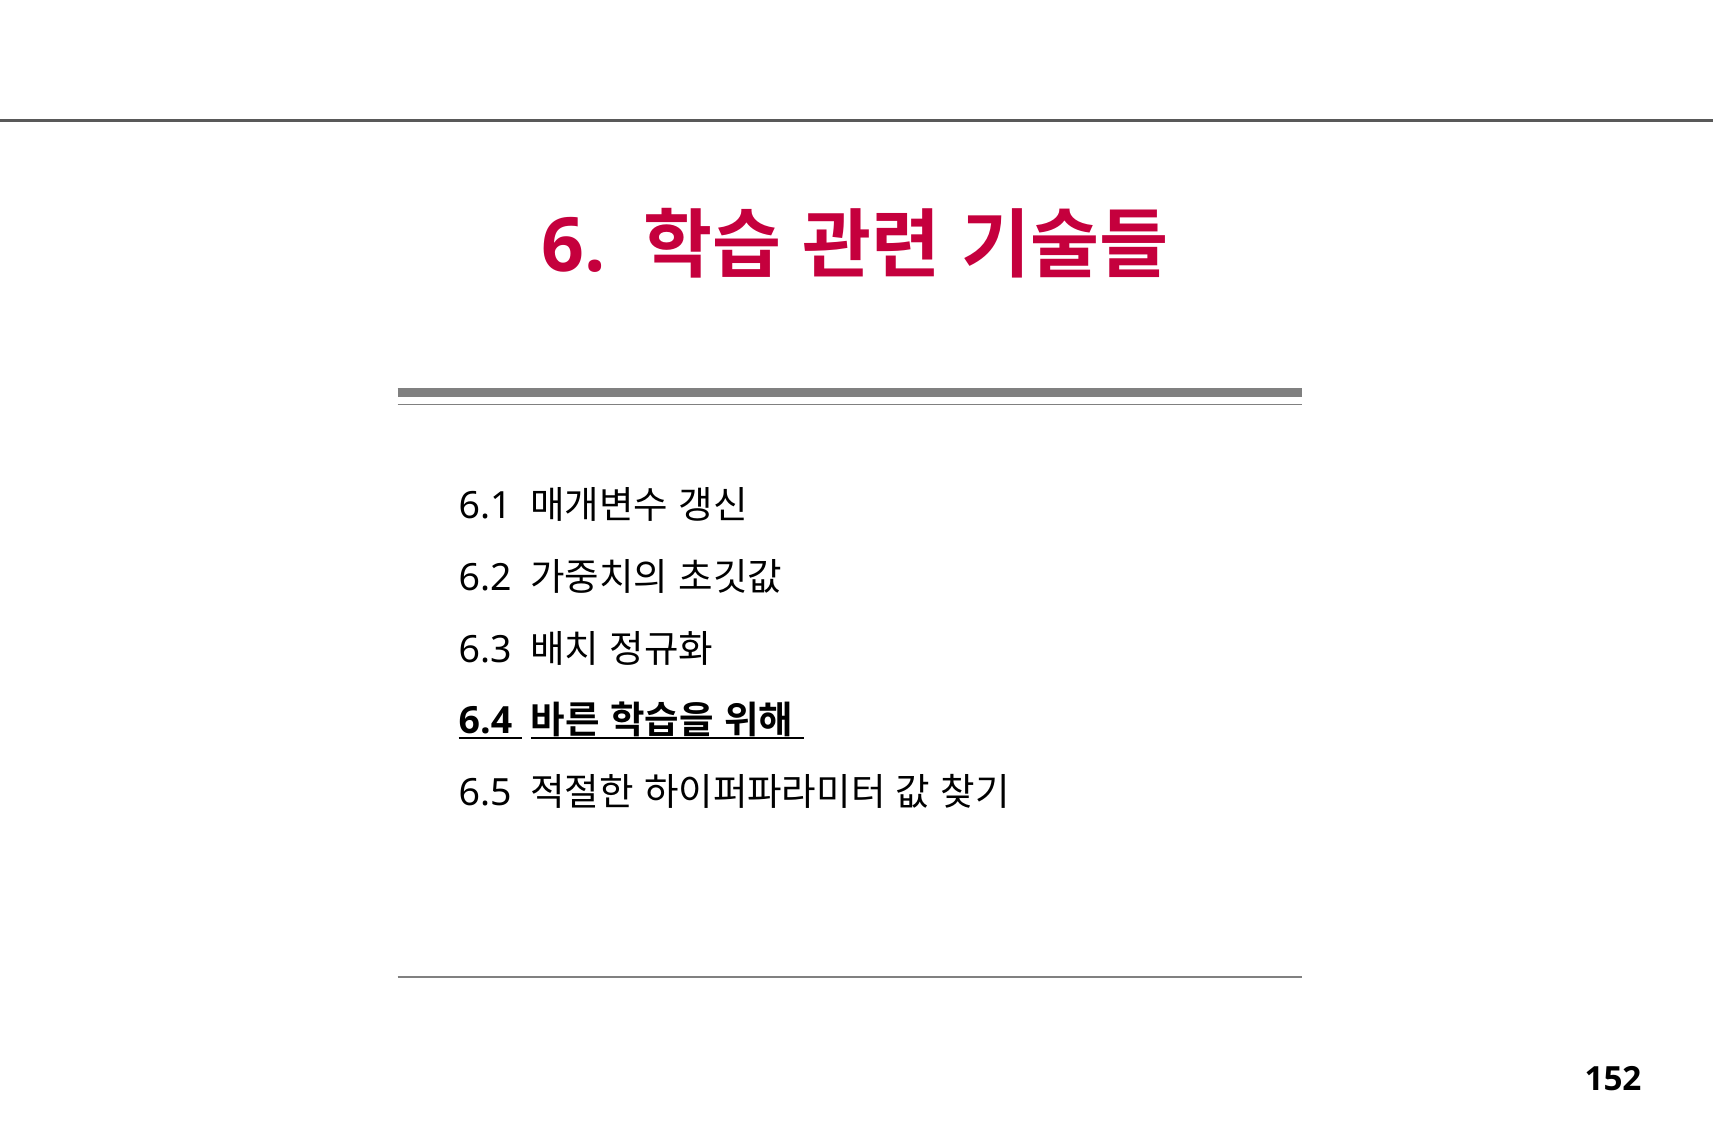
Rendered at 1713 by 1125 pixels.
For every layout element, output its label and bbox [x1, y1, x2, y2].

text_box [443, 451, 1299, 821]
text_box [289, 183, 1422, 299]
